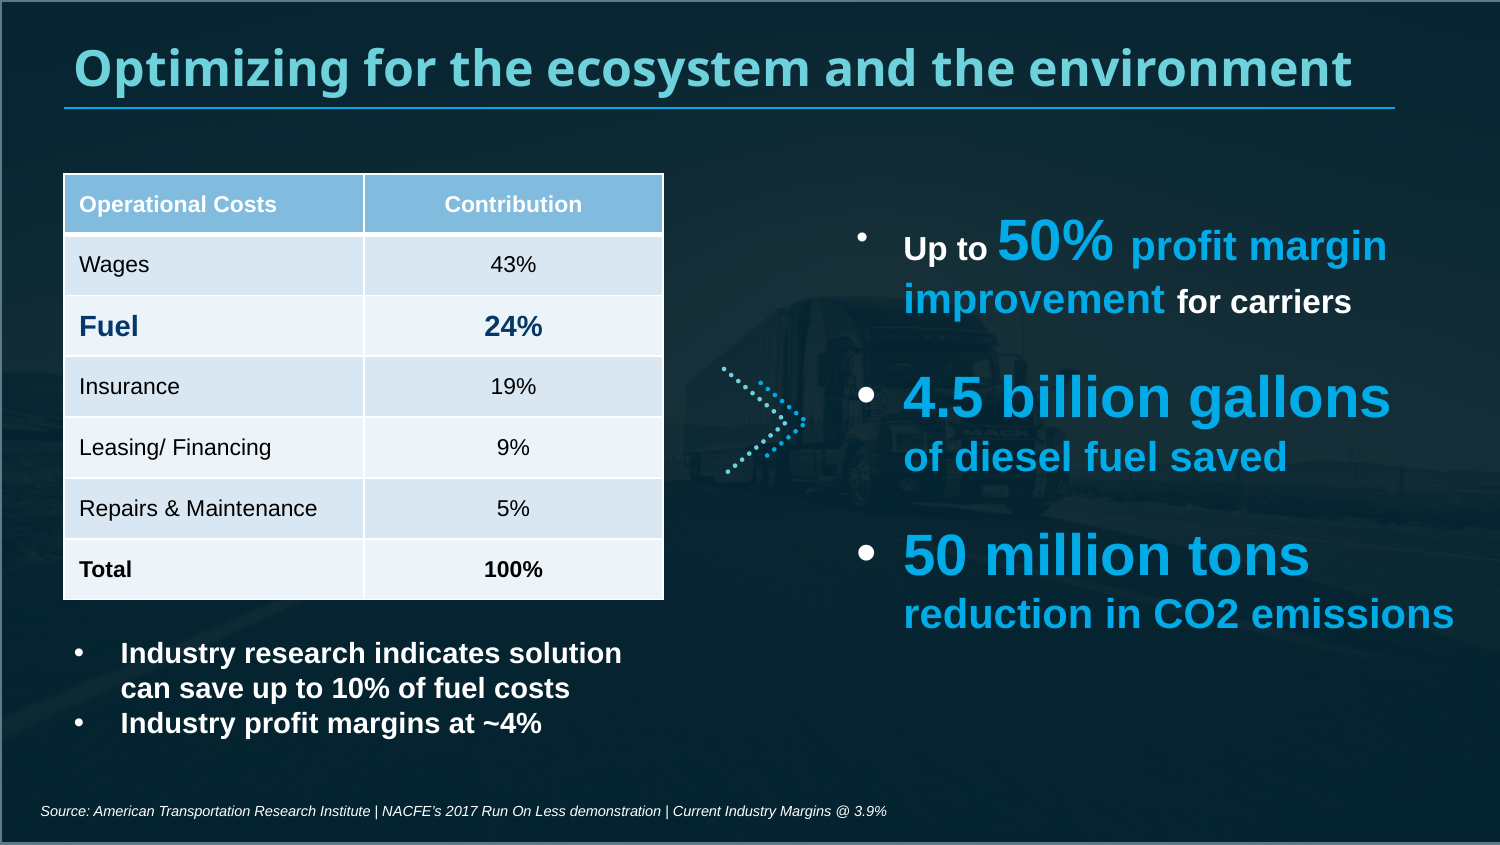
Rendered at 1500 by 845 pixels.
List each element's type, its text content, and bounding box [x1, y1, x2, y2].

table_cell 24% [365, 296, 662, 355]
table_cell Leasing/ Financing [65, 418, 363, 477]
text_box Source: American Transportation Research Institute | NACFE’s 2017 Run On Less demonstration | Current Industry Margins @ 3.9% [25, 794, 903, 827]
table_header Contribution [365, 175, 662, 232]
table_cell Fuel [65, 296, 363, 355]
text_box Industry research indicates solution can save up to 10% of fuel costs Industry profit margins at ~4% [58, 627, 659, 747]
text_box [723, 368, 807, 476]
table_cell 100% [365, 540, 662, 599]
table_cell 9% [365, 418, 662, 477]
table_cell Repairs & Maintenance [65, 479, 363, 538]
table_cell Total [65, 540, 363, 599]
table_cell 19% [365, 357, 662, 416]
table_cell Wages [65, 237, 363, 295]
table_header Operational Costs [65, 175, 363, 232]
table_cell Insurance [65, 357, 363, 416]
text_box Up to 50% profit margin improvement for carriers 4.5 billion gallons of diesel fuel saved 50 million tons reduction in CO2 emissions [841, 194, 1478, 645]
table_cell 5% [365, 479, 662, 538]
table_cell 43% [365, 237, 662, 295]
text_box Optimizing for the ecosystem and the environment [59, 37, 1500, 96]
